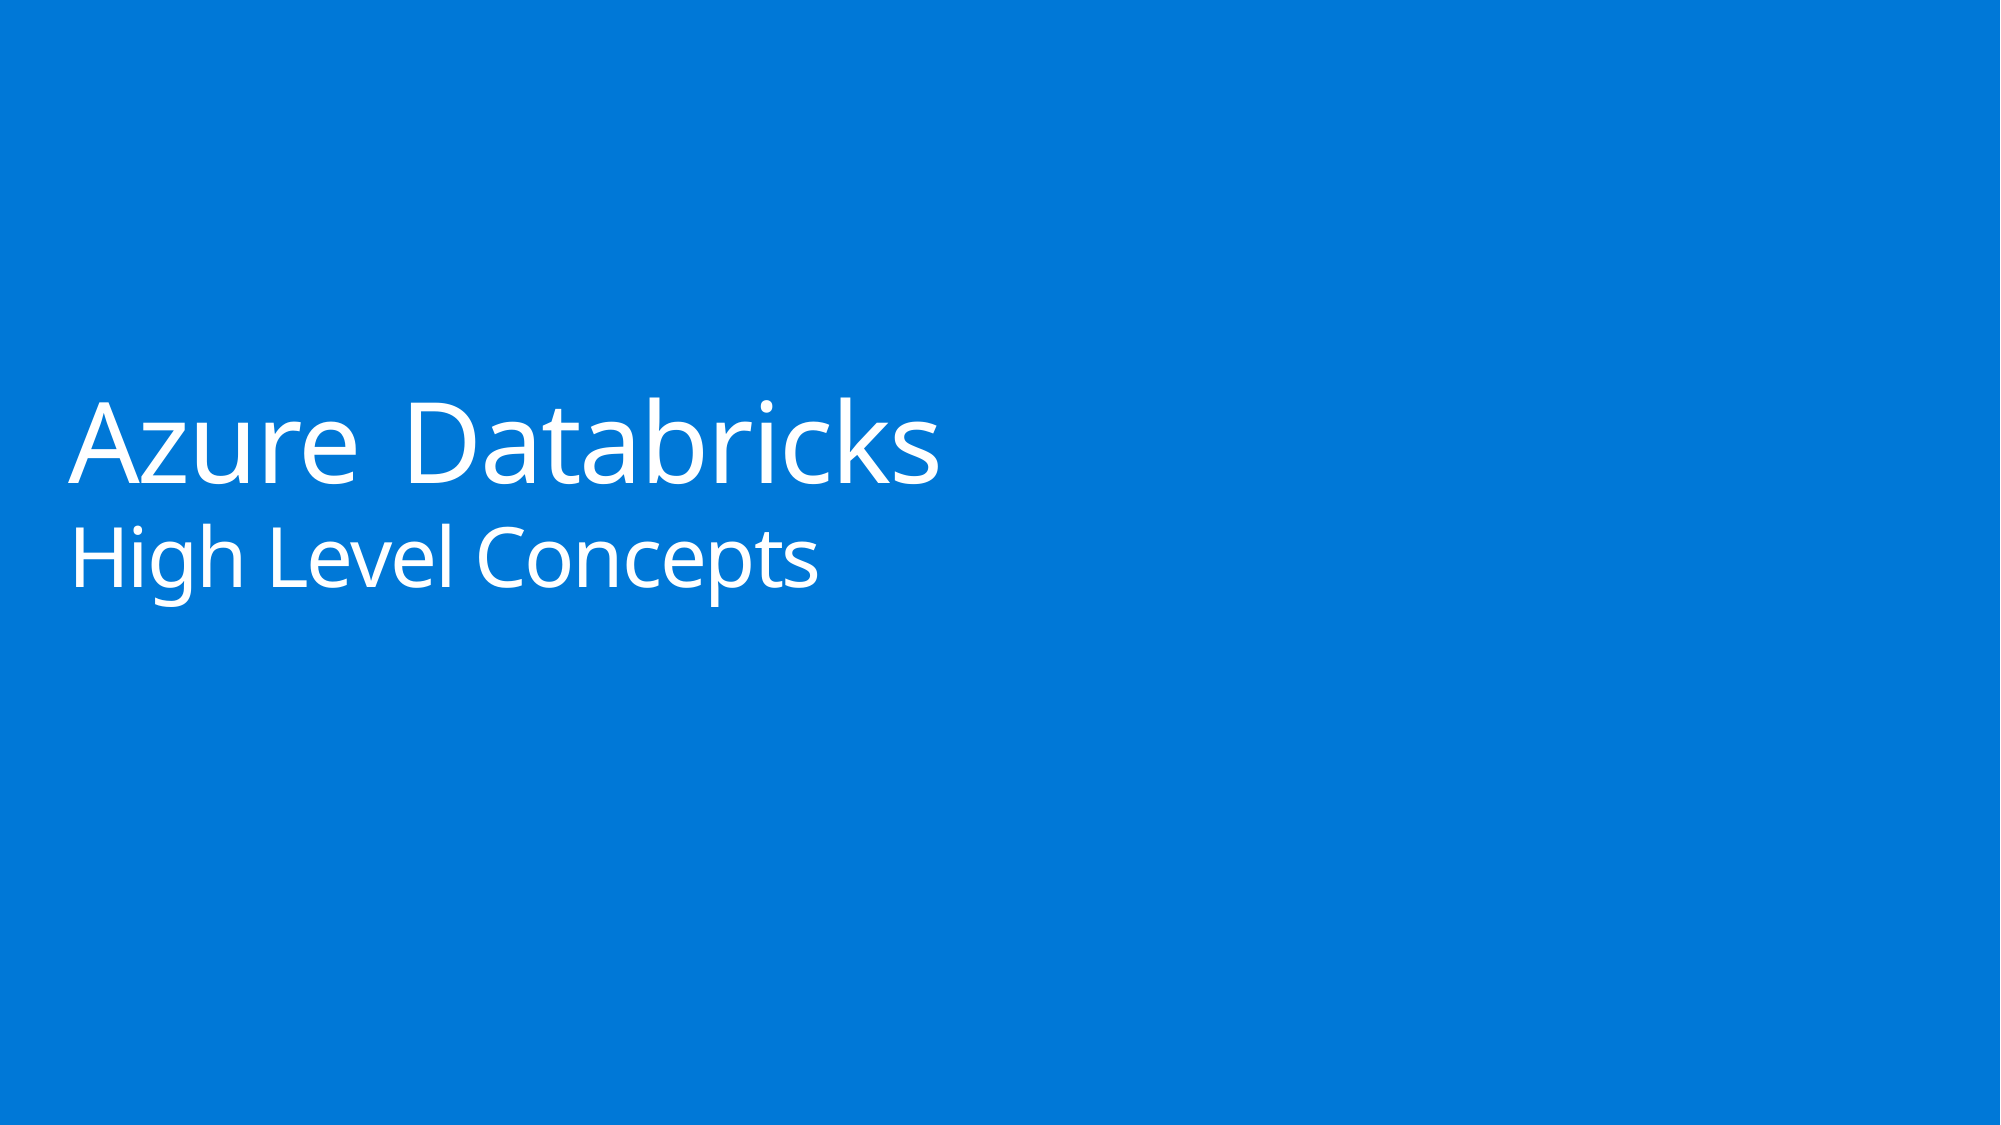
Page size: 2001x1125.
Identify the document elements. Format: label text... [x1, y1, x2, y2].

title Azure Databricks High Level Concepts [44, 341, 1956, 624]
